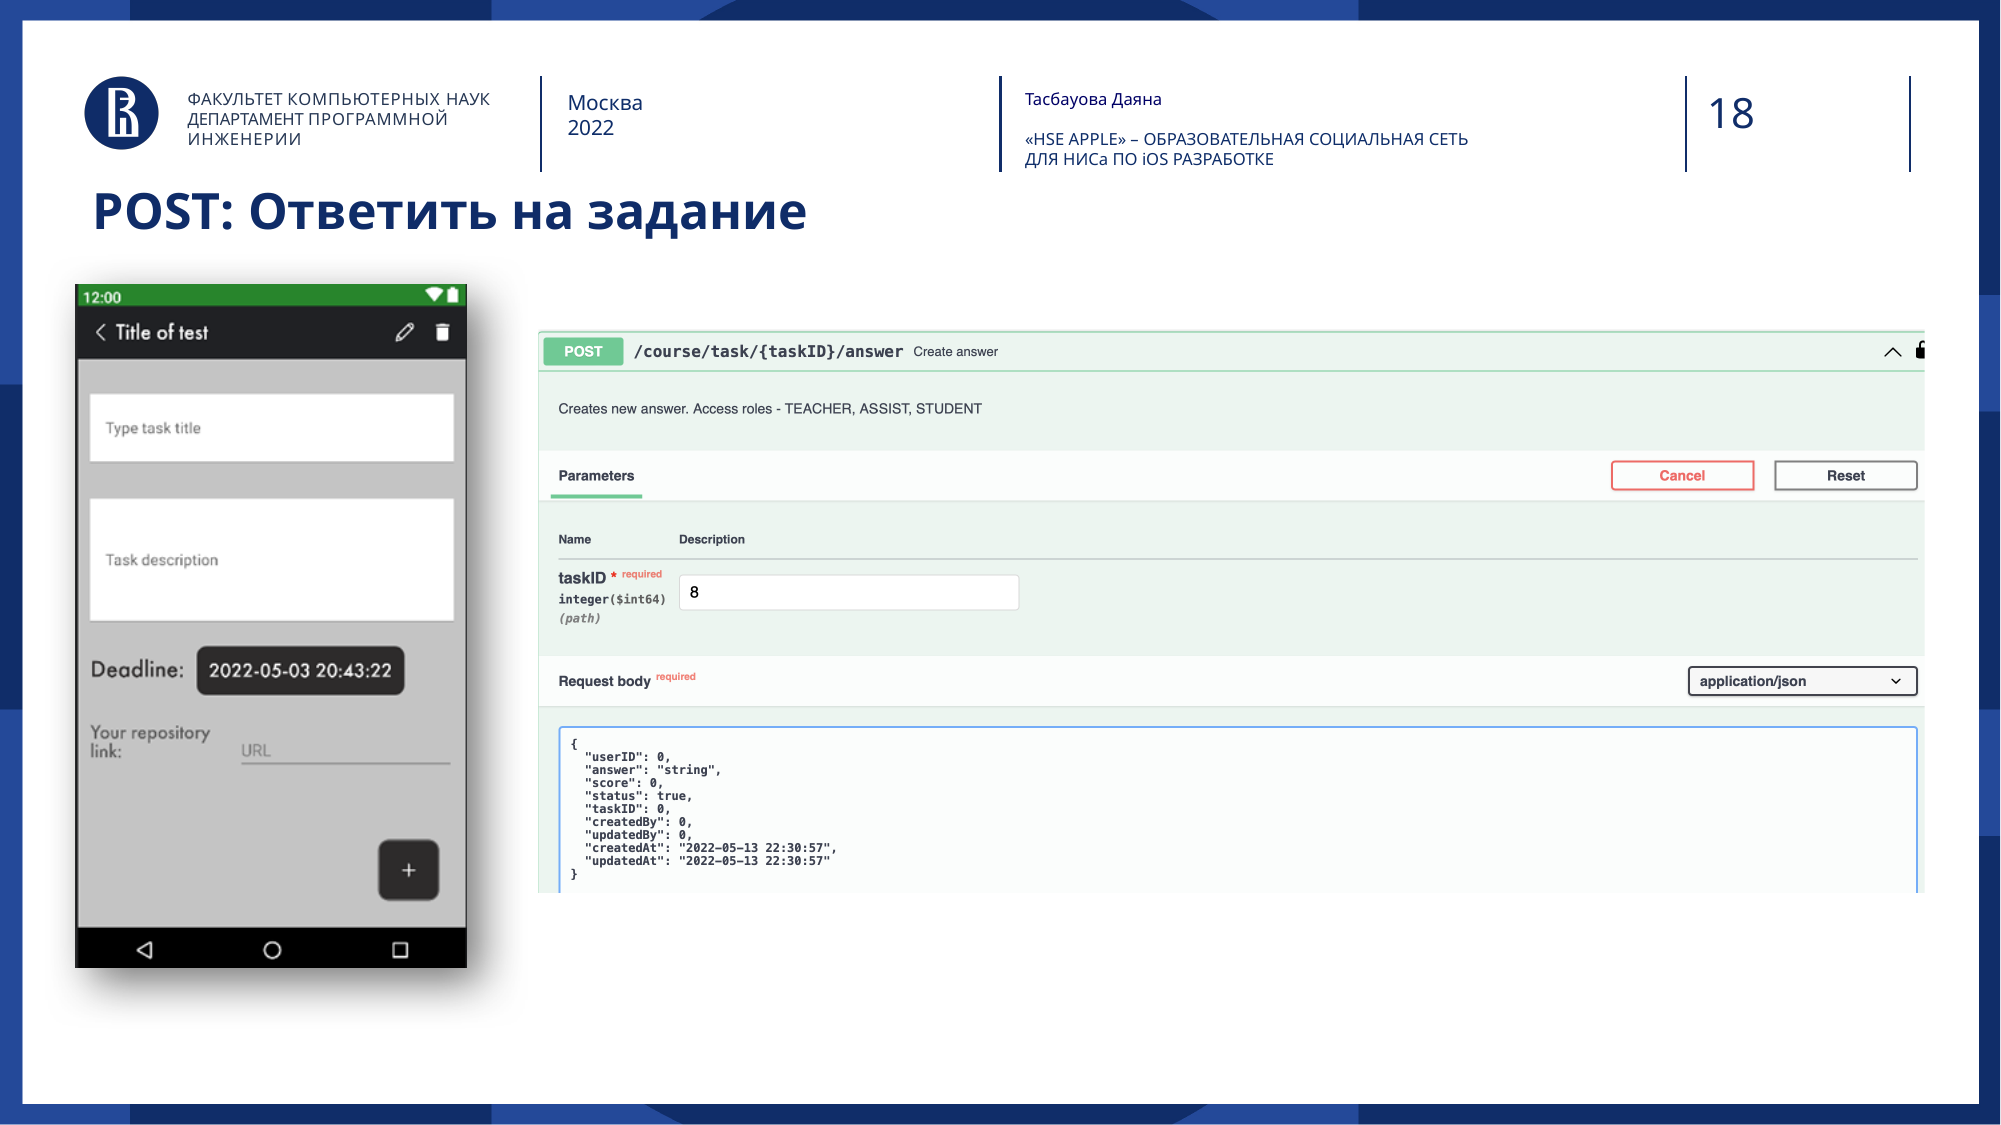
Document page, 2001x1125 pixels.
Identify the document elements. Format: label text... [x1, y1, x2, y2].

text_box Москва 2022 [567, 89, 907, 157]
list ФАКУЛЬТЕТ КОМПЬЮТЕРНЫХ НАУК ДЕПАРТАМЕНТ ПРОГРАММНОЙ ИНЖЕНЕРИИ [187, 88, 500, 157]
title POST: Ответить на задание [93, 179, 1907, 307]
text_box Тасбауова Даяна «HSE APPLE» – ОБРАЗОВАТЕЛЬНАЯ СОЦИАЛЬНАЯ СЕТЬ ДЛЯ НИСа ПО iOS РАЗРАБОТКЕ [1024, 88, 1676, 156]
picture [0, 0, 2001, 1125]
